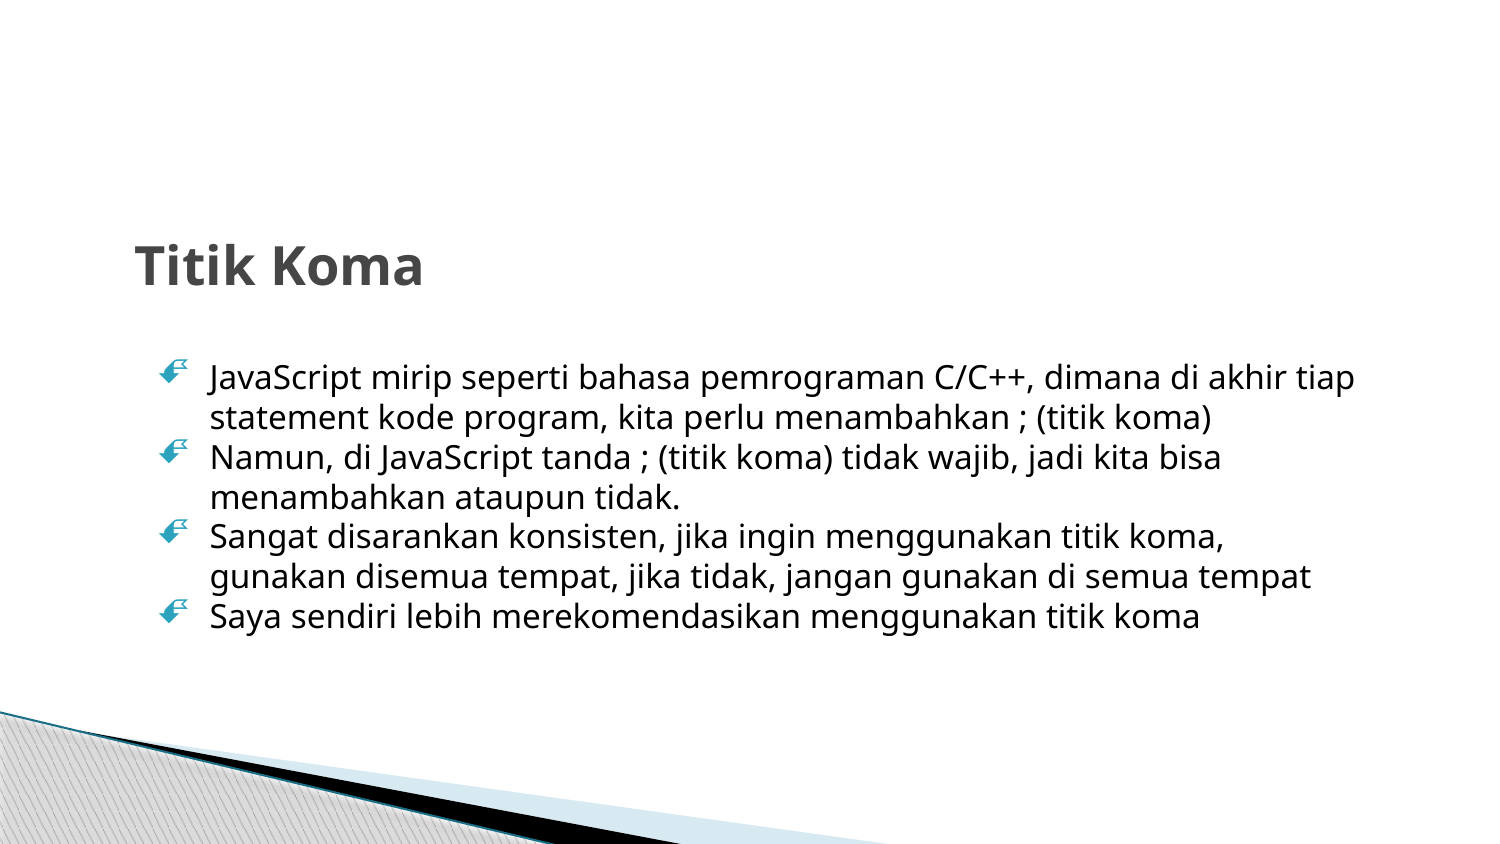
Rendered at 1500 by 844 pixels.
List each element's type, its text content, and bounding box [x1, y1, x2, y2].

list JavaScript mirip seperti bahasa pemrograman C/C++, dimana di akhir tiap statement kode program, kita perlu menambahkan ; (titik koma) Namun, di JavaScript tanda ; (titik koma) tidak wajib, jadi kita bisa menambahkan ataupun tidak. Sangat disarankan konsisten, jika ingin menggunakan titik koma, gunakan disemua tempat, jika tidak, jangan gunakan di semua tempat Saya sendiri lebih merekomendasikan menggunakan titik koma [119, 341, 1381, 712]
title Titik Koma [119, 216, 1381, 305]
